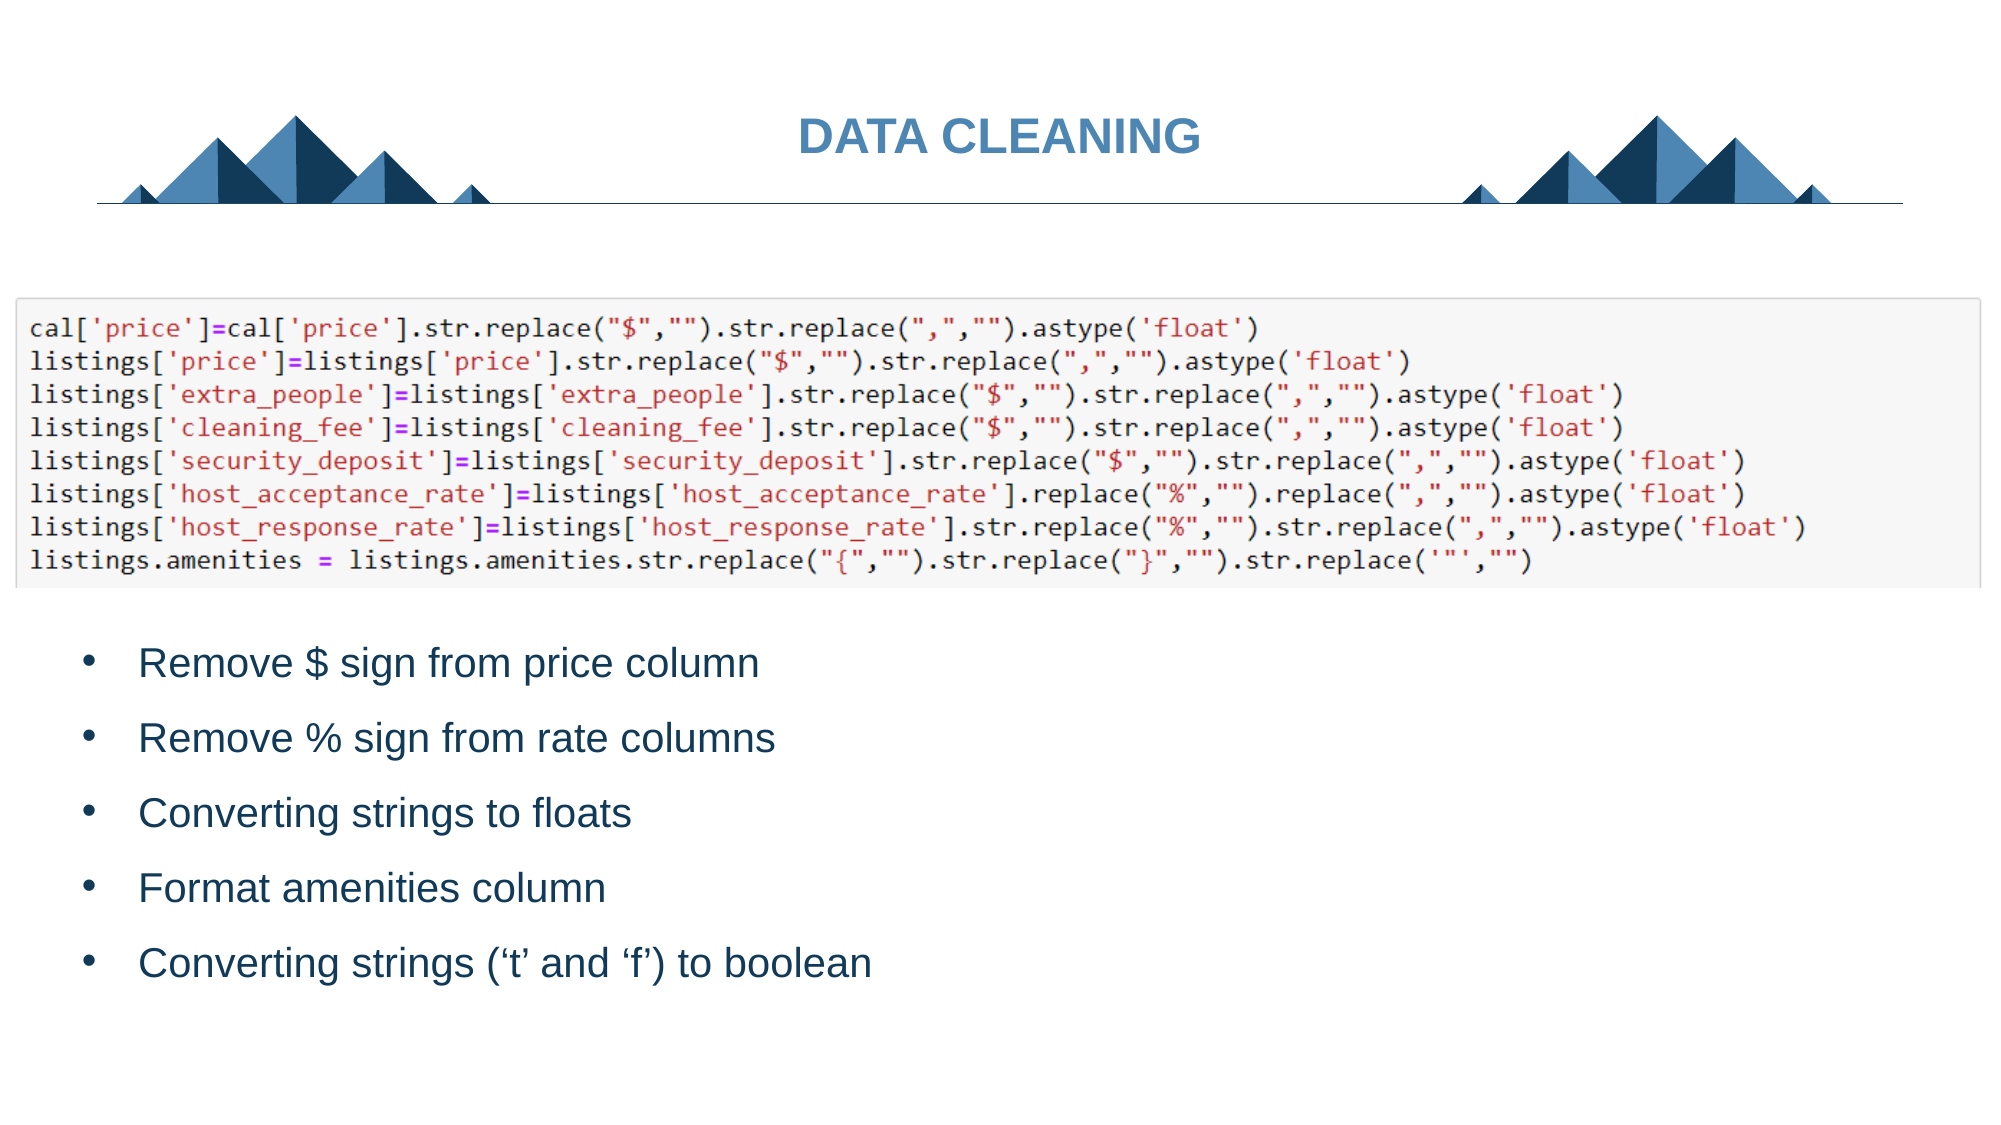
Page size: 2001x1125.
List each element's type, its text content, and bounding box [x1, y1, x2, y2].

text_box Data Cleaning [785, 98, 1215, 170]
picture [0, 282, 2000, 588]
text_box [1462, 115, 1832, 204]
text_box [121, 115, 491, 204]
text_box Remove $ sign from price column Remove % sign from rate columns Converting strings to floats Format amenities column Converting strings (‘t’ and ‘f’) to boolean [67, 603, 1184, 993]
